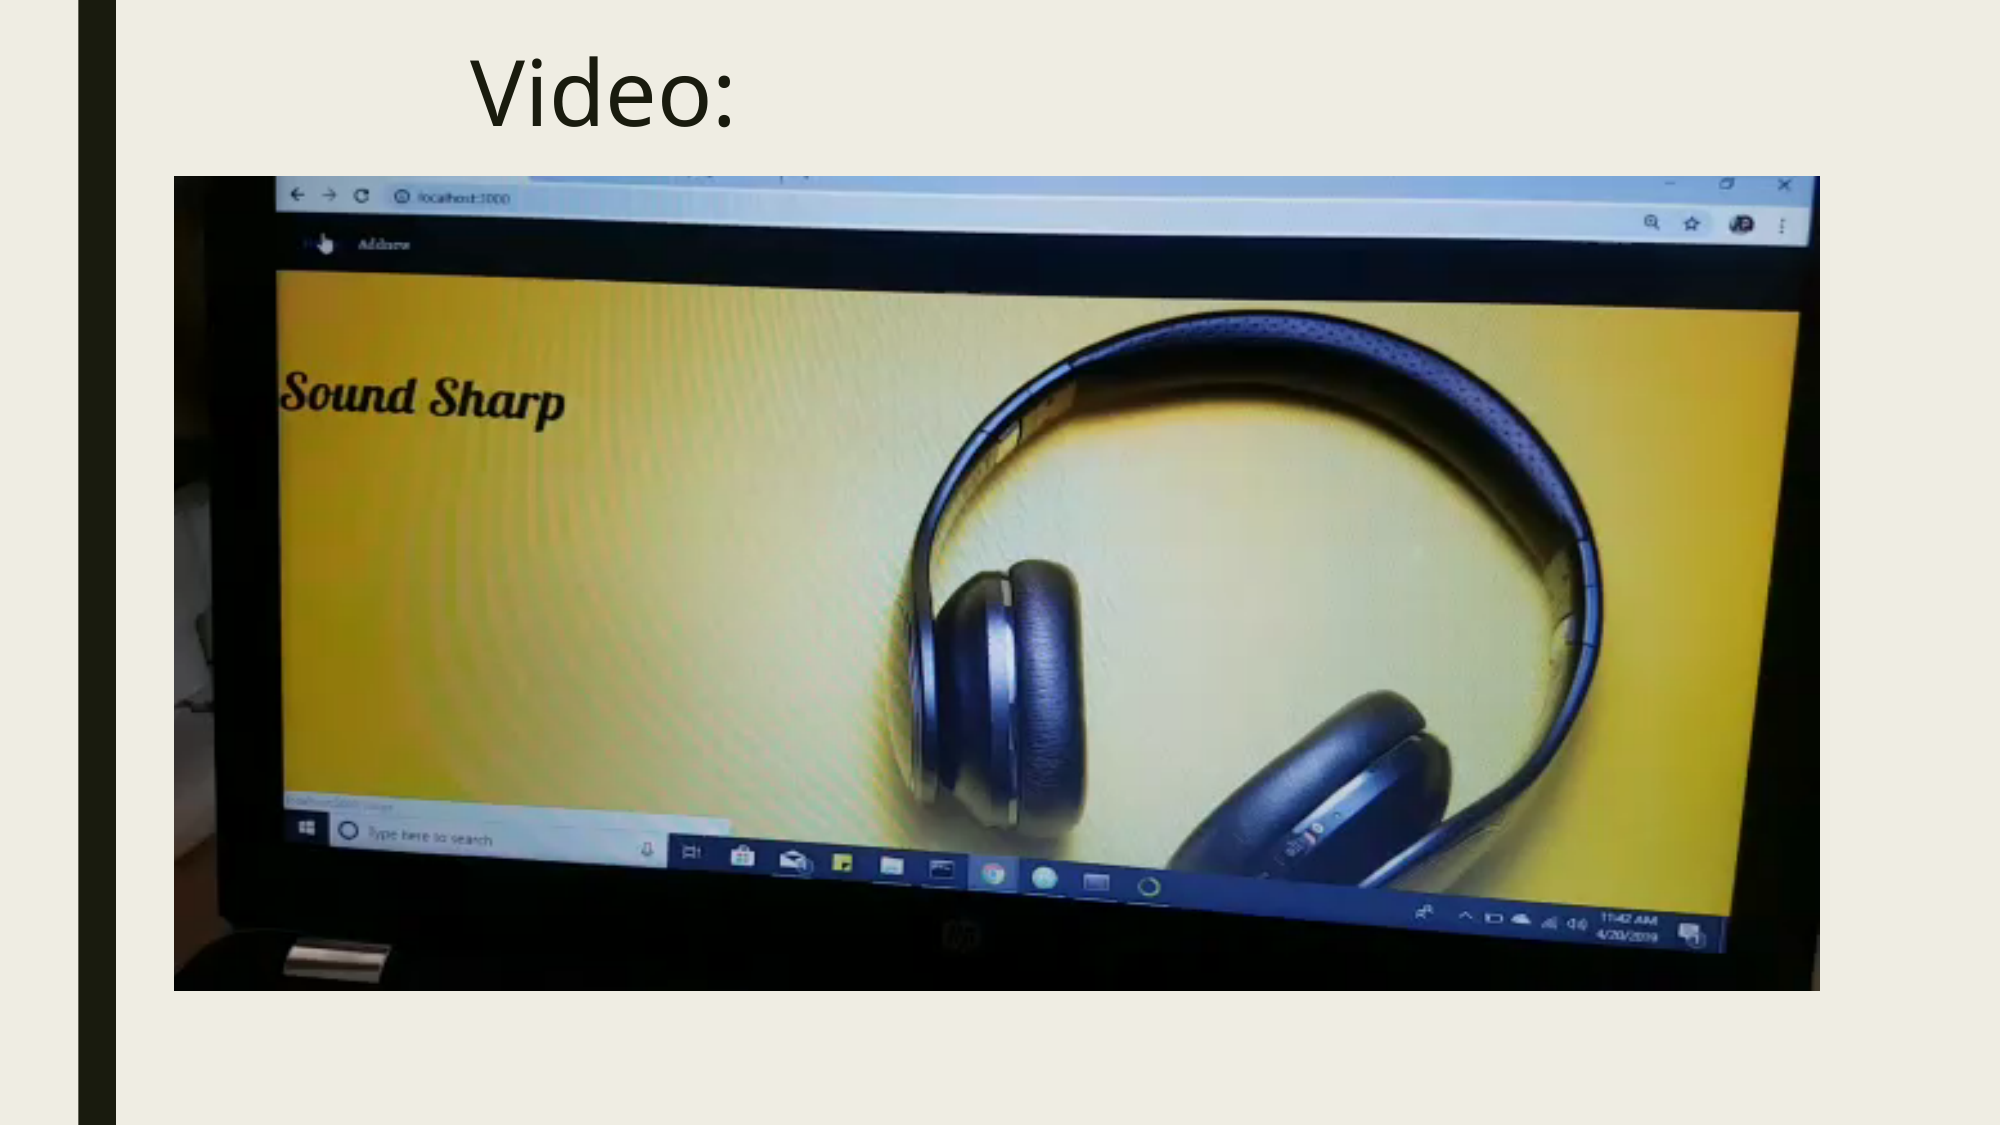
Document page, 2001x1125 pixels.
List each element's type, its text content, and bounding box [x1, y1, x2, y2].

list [173, 176, 1821, 992]
title Video: [122, 40, 1698, 285]
